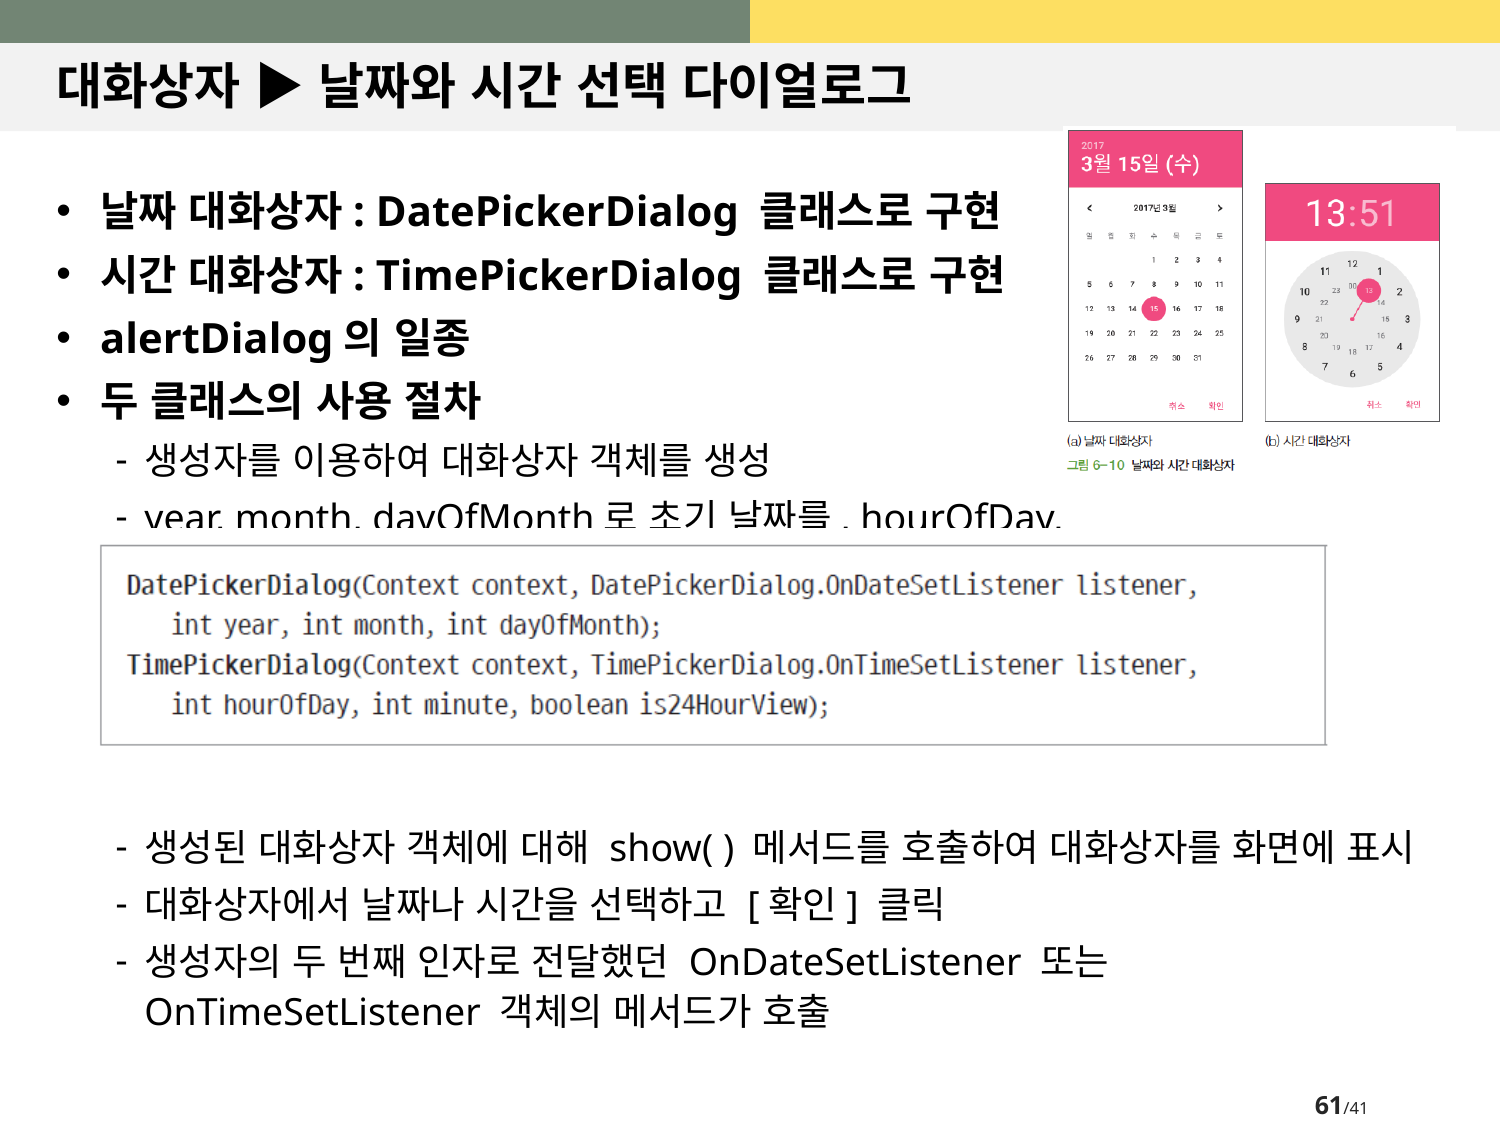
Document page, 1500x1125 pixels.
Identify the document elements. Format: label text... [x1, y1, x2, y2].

list 날짜 대화상자: DatePickerDialog 클래스로 구현 시간 대화상자: TimePickerDialog 클래스로 구현 alertDialog의 일종 두 클래스의 사용 절차 생성자를 이용하여 대화상자 객체를 생성 year, month, dayOfMonth로 초기 날짜를, hourOfDay, minute로 초기 시간을, is24HourView로 24시간 표시 여부를 결정 생성된 대화상자 객체에 대해 show( ) 메서드를 호출하여 대화상자를 화면에 표시 대화상자에서 날짜나 시간을 선택하고 [확인] 클릭 생성자의 두 번째 인자로 전달했던 OnDateSetListener 또는 OnTimeSetListener 객체의 메서드가 호출 [41, 172, 1459, 1048]
picture [1062, 125, 1456, 483]
title 대화상자 ▶ 날짜와 시간 선택 다이얼로그 [41, 42, 1459, 128]
picture [89, 527, 1336, 760]
